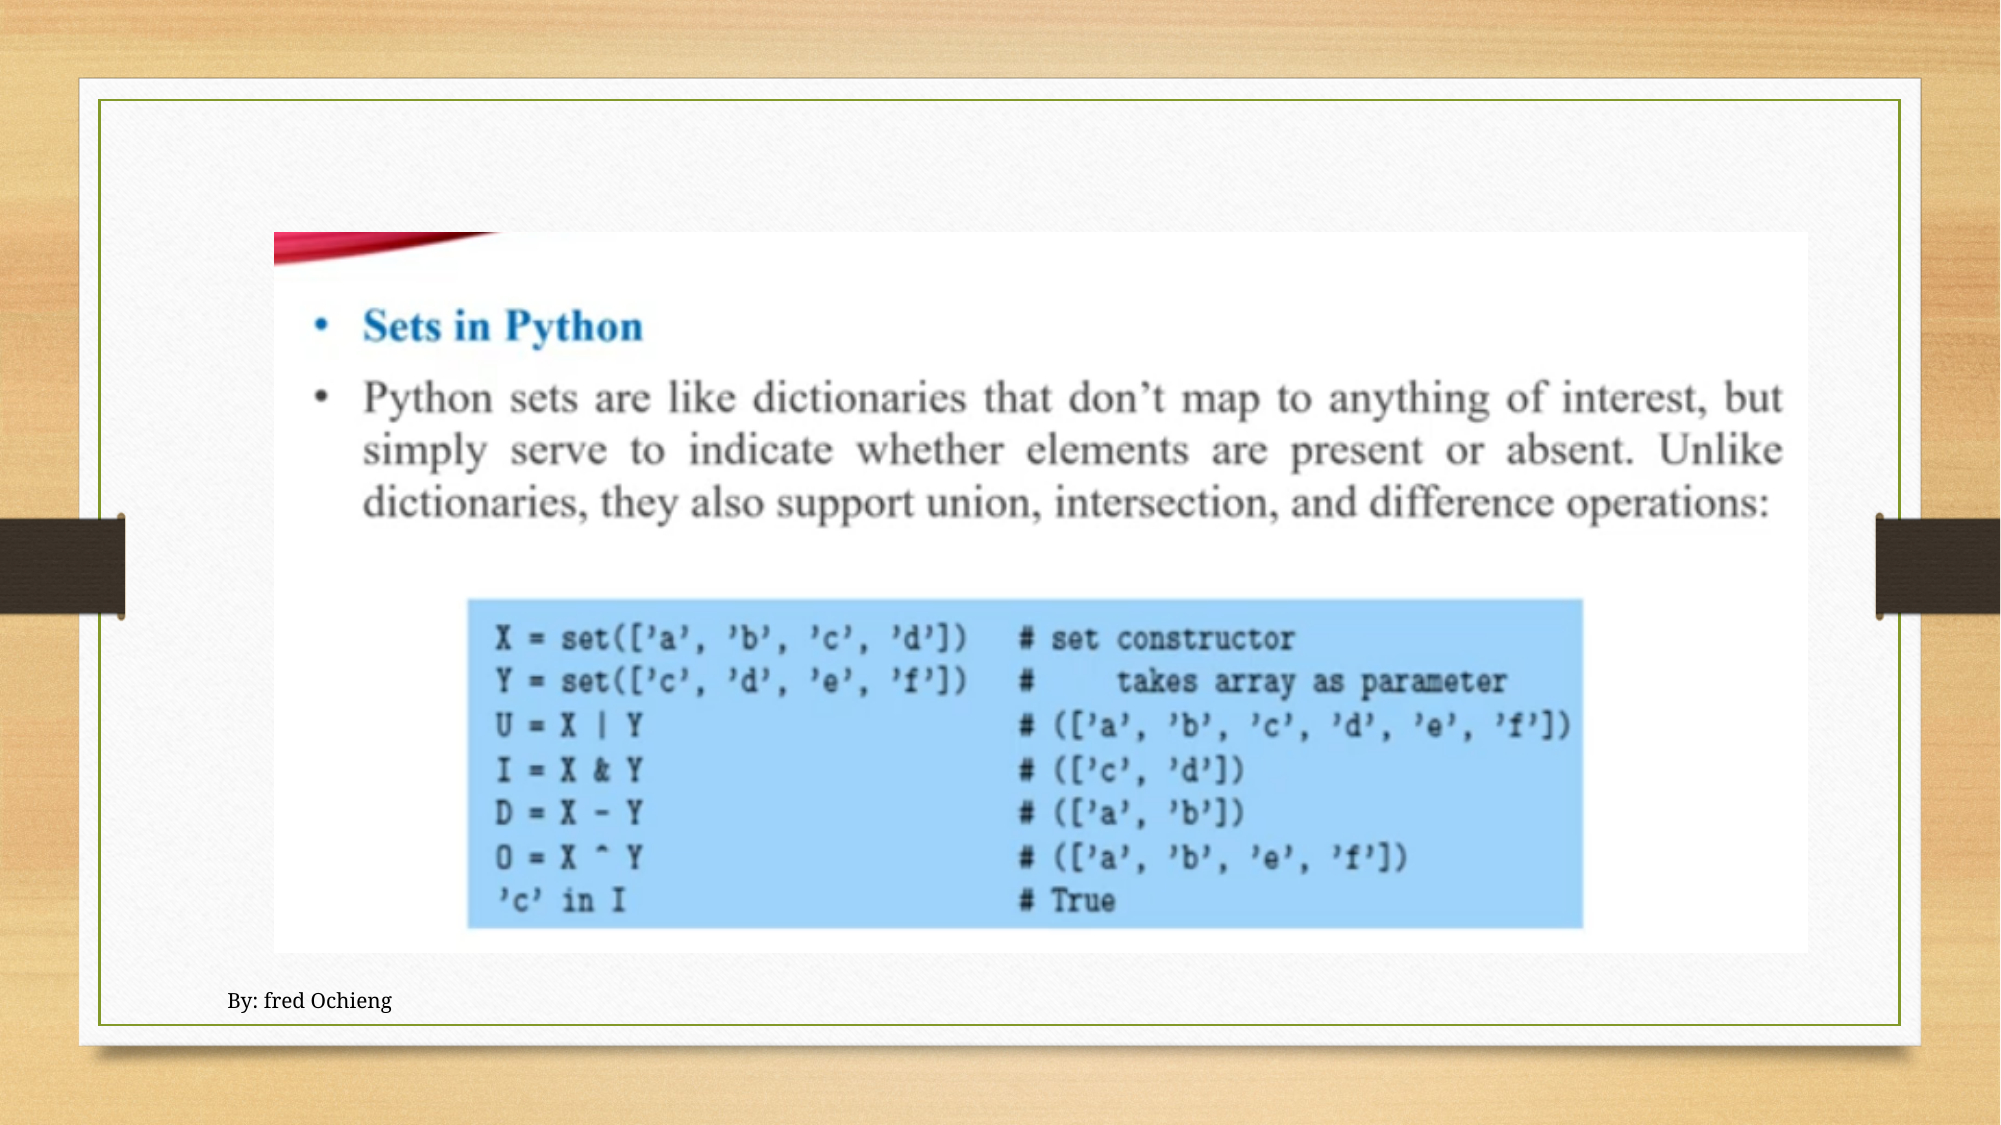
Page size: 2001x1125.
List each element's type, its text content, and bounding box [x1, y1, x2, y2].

picture [0, 0, 2001, 1125]
footer By: fred Ochieng [212, 979, 1411, 1025]
